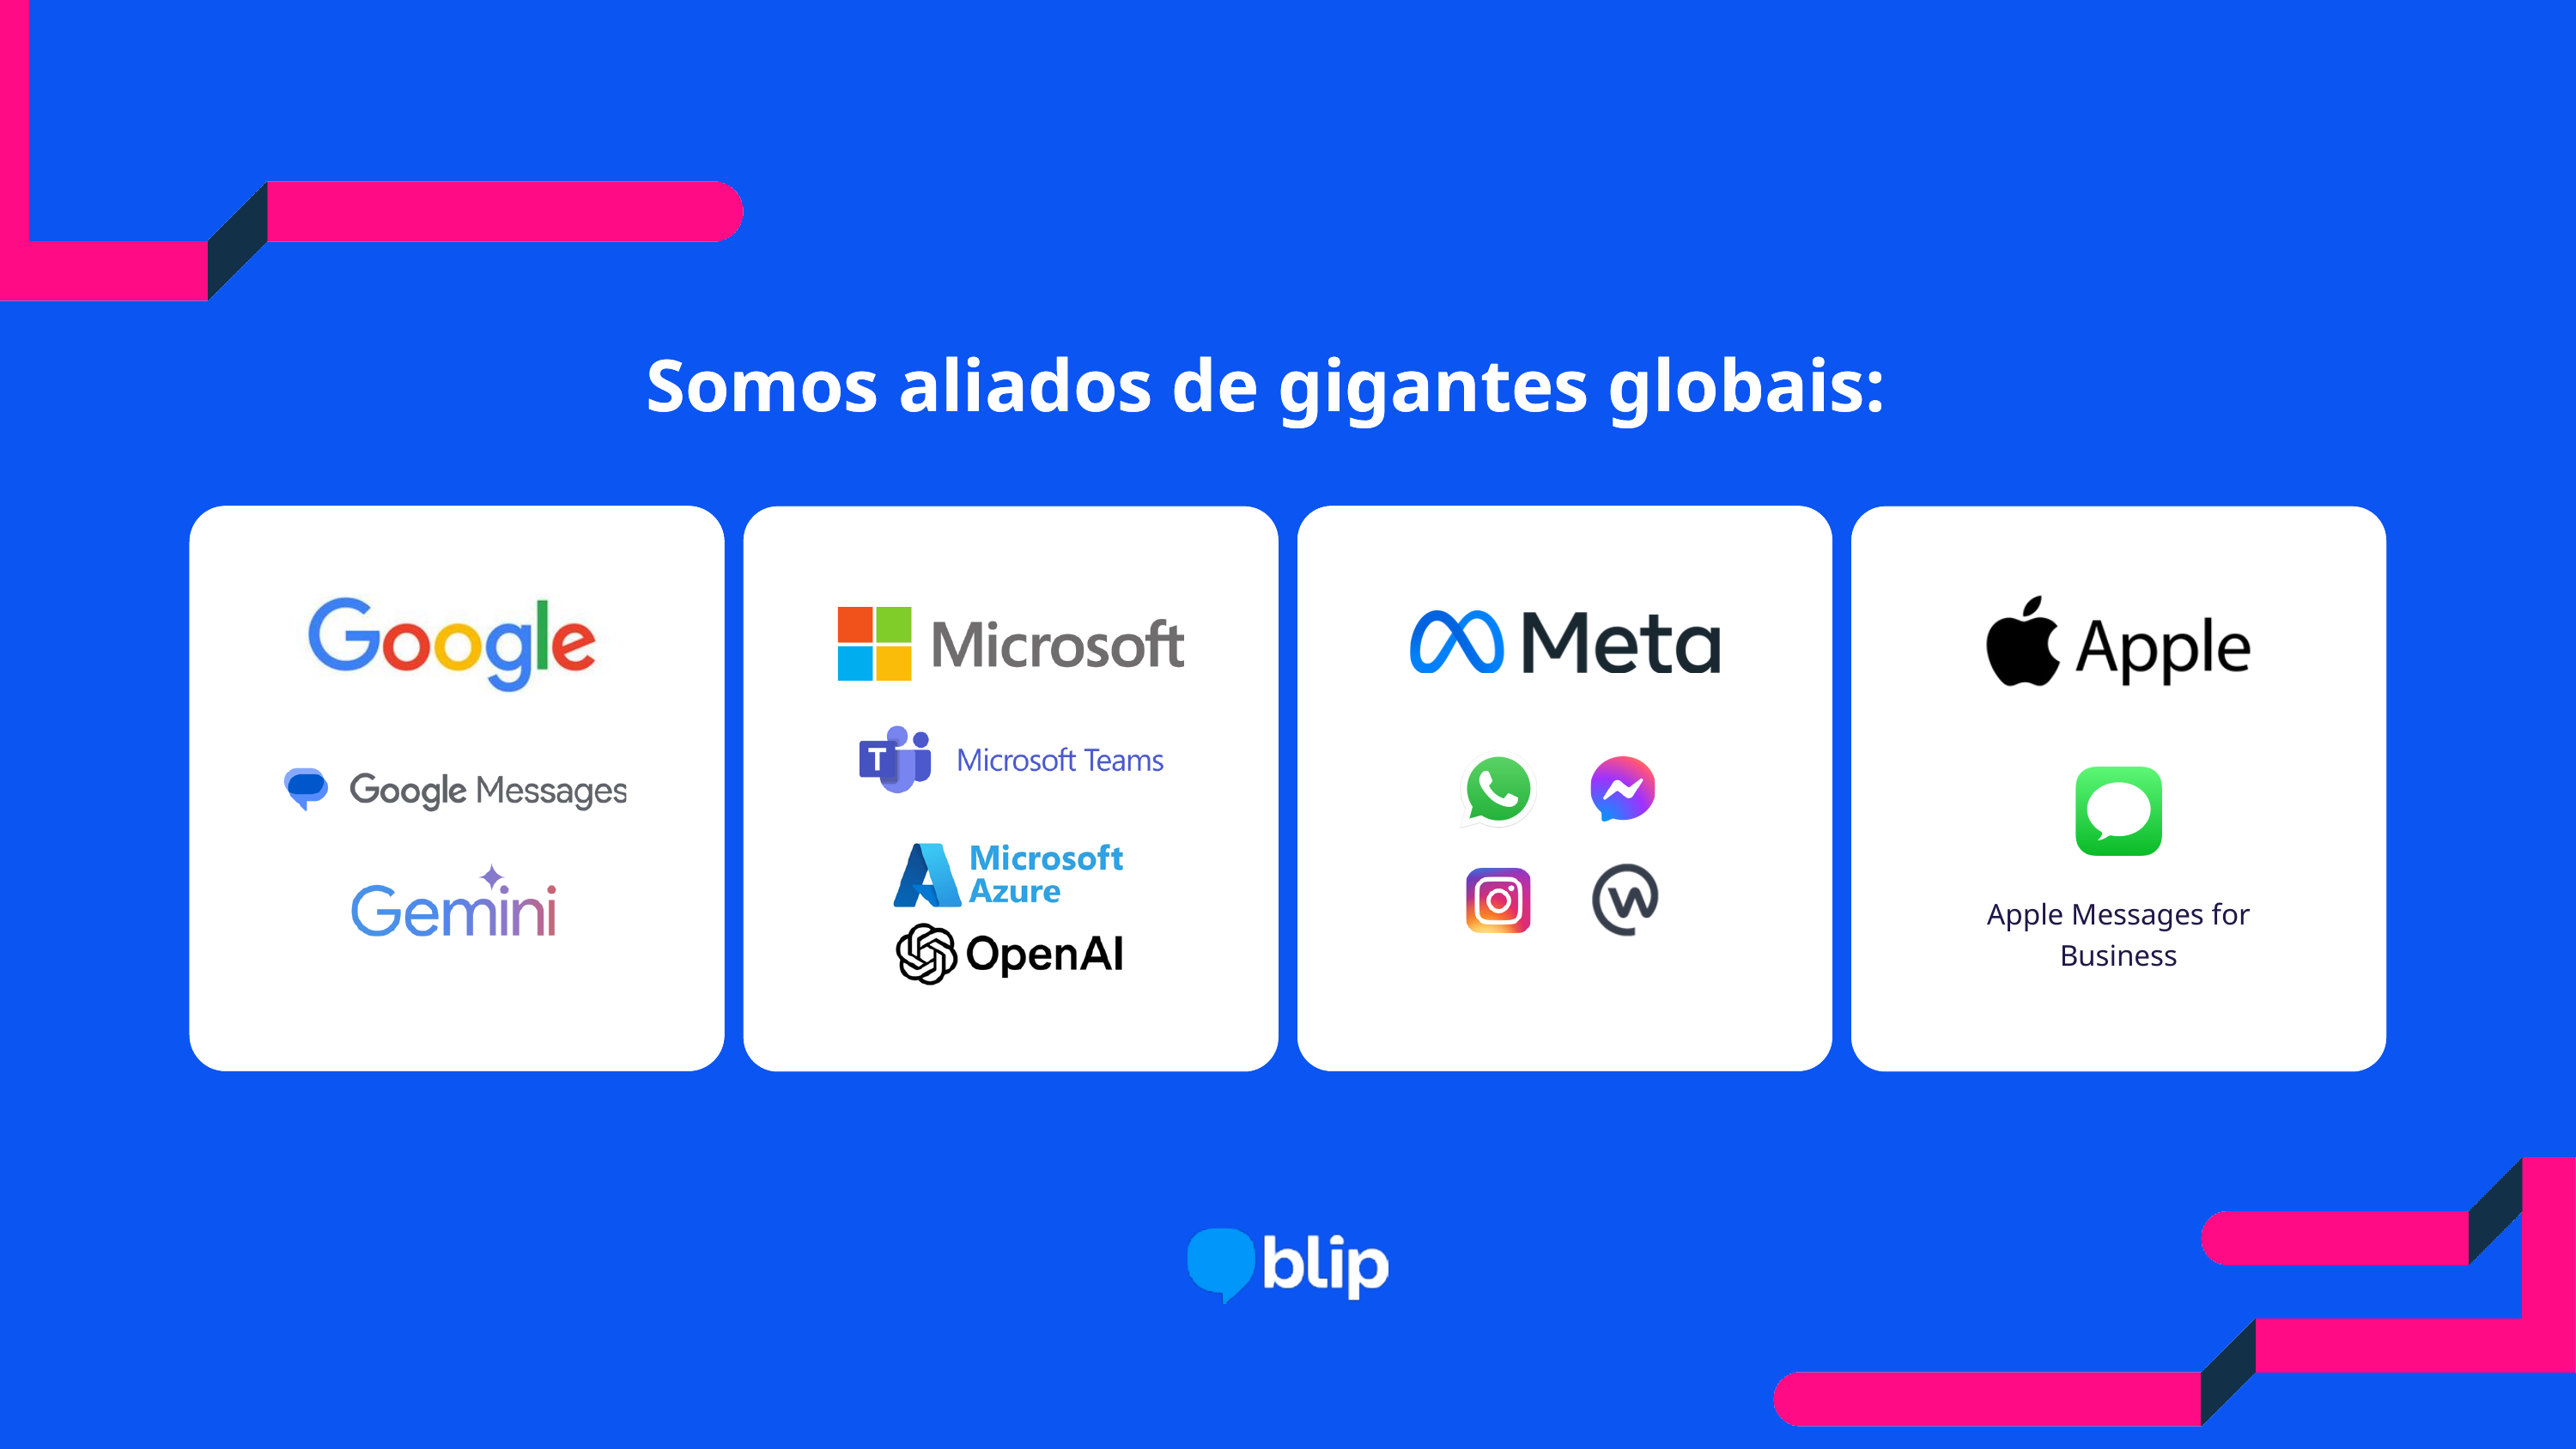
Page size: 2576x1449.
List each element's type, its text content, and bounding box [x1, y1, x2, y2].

text_box [1188, 1228, 1389, 1304]
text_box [189, 506, 725, 1071]
picture [1772, 1157, 2576, 1427]
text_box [1850, 506, 2387, 1072]
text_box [1297, 506, 1833, 1071]
text_box Somos aliados de gigantes globais: [180, 323, 2353, 426]
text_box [743, 506, 1279, 1072]
picture [0, 0, 744, 301]
